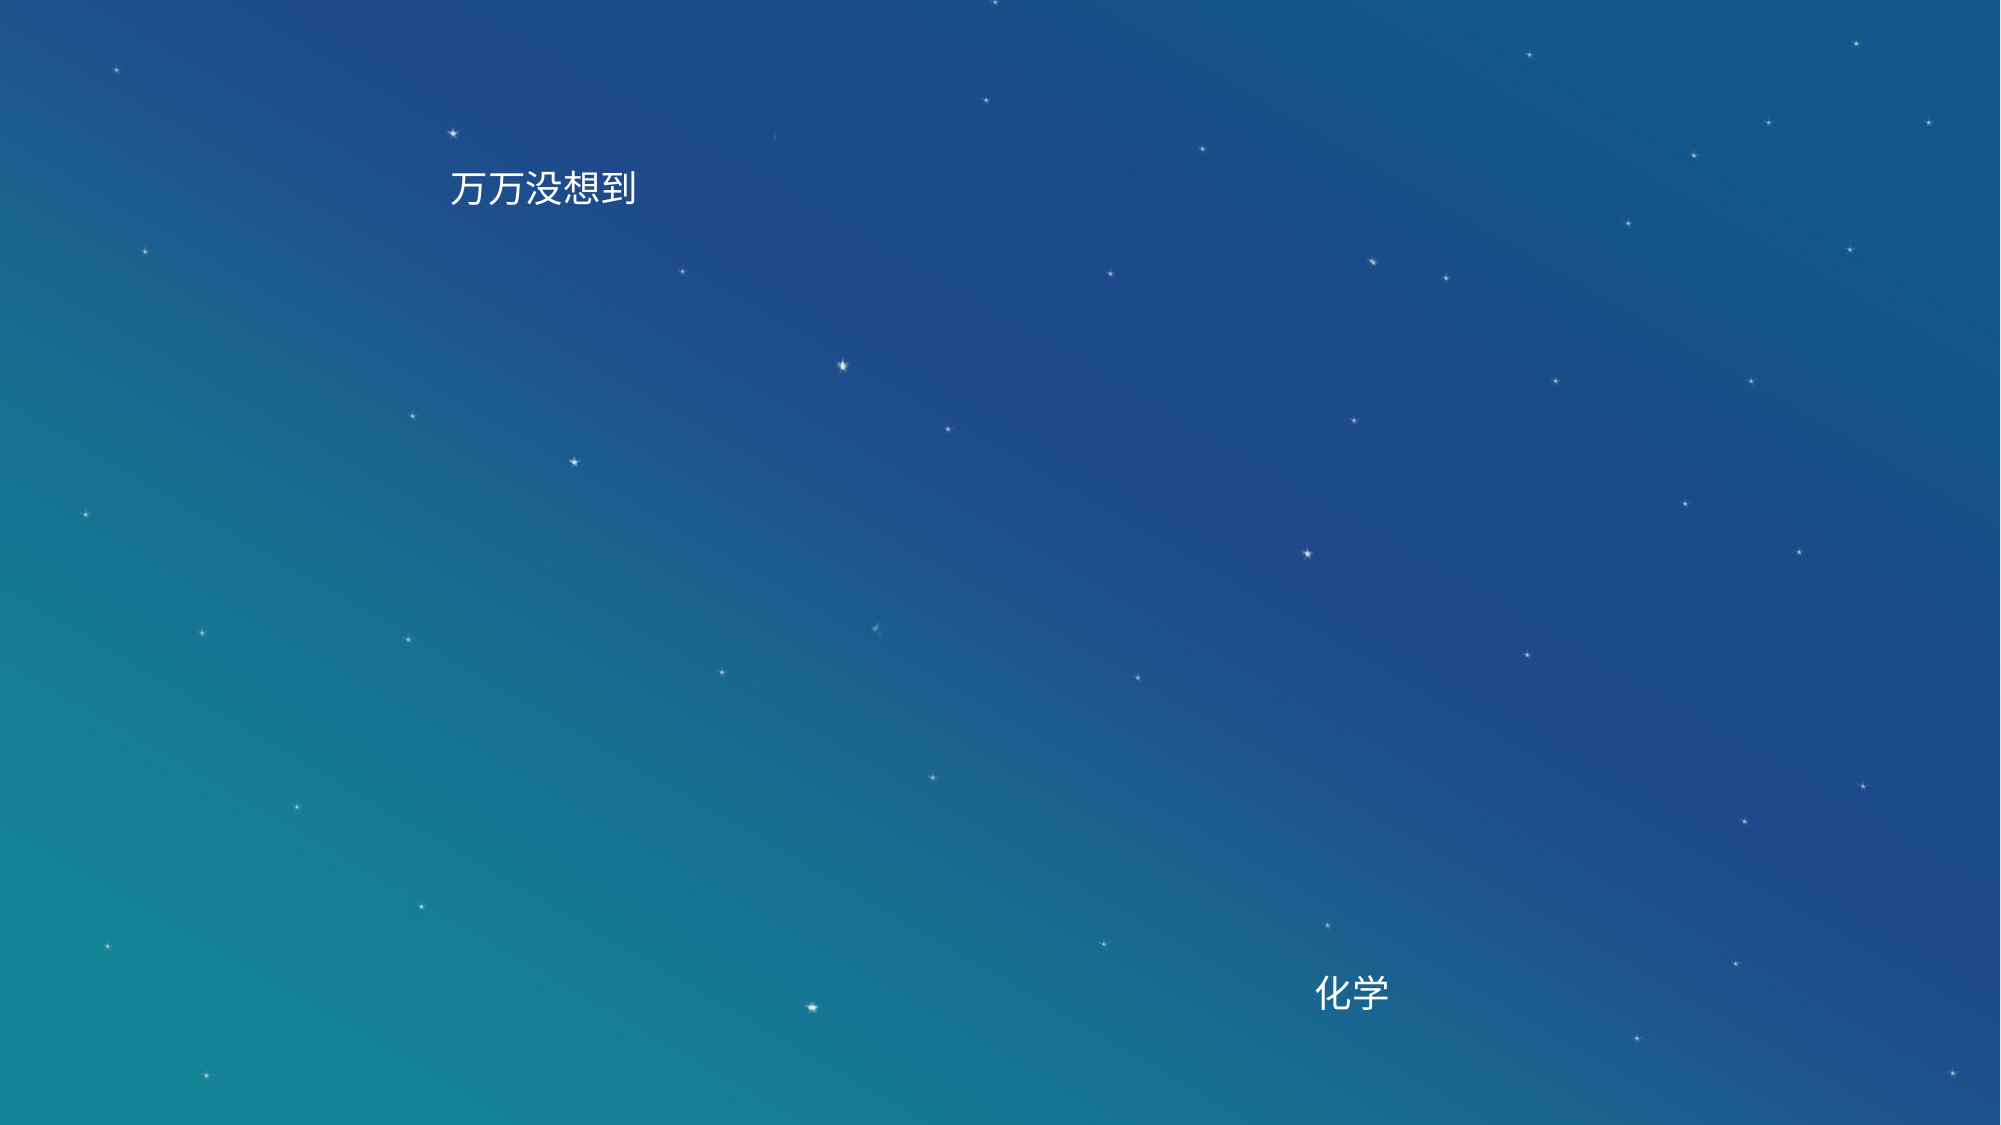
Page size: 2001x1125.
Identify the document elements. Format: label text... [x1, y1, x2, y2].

text_box 万万没想到 [435, 157, 654, 218]
text_box 化学 [1299, 962, 1405, 1023]
picture [0, 0, 2001, 1125]
